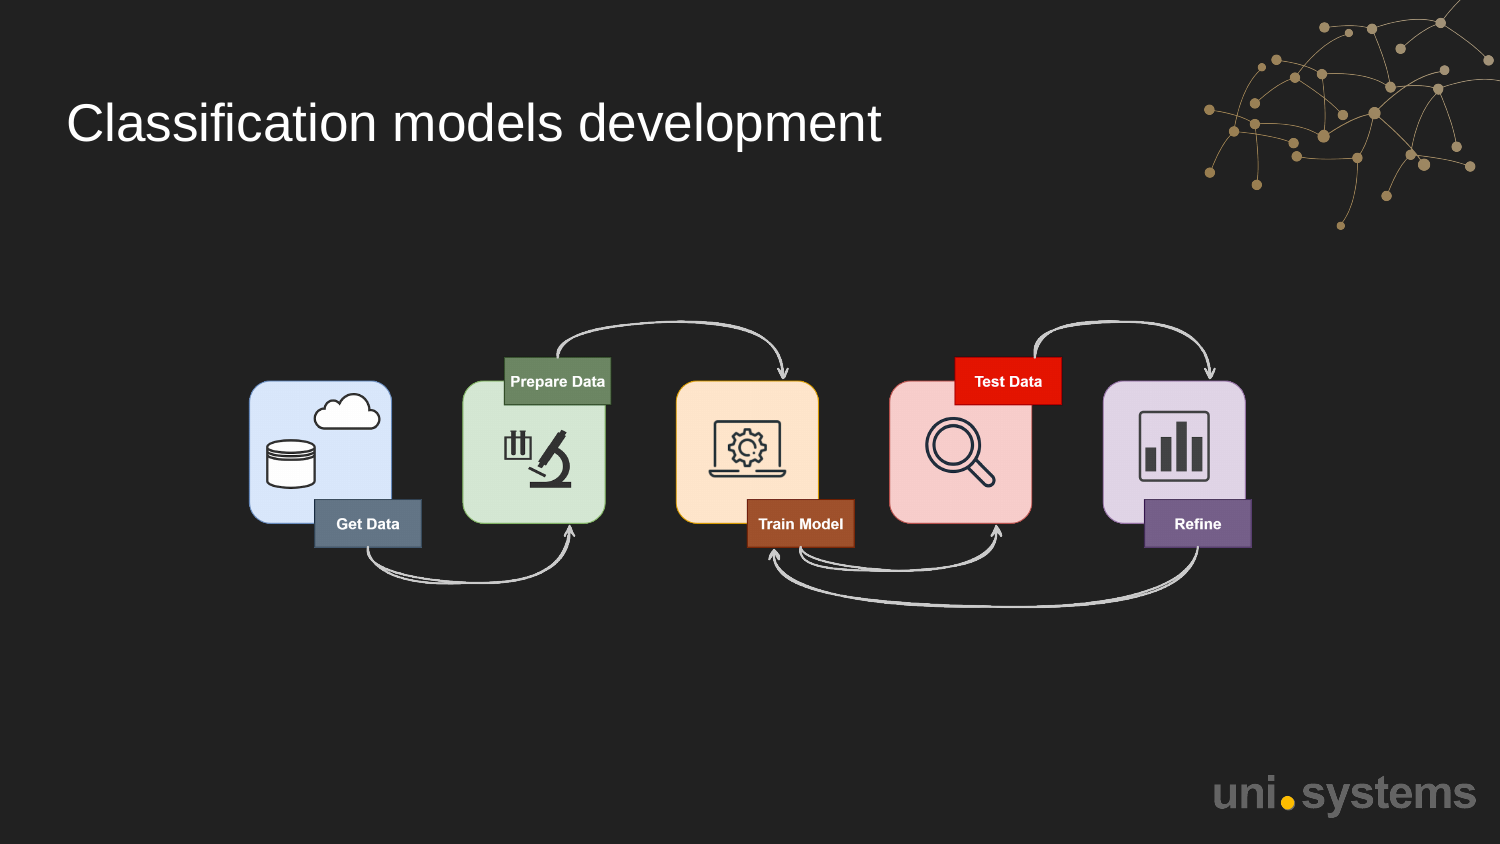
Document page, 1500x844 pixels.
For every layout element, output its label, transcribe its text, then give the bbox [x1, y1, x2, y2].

picture [1199, 749, 1491, 837]
title Classification models development [51, 72, 1449, 167]
picture [1204, 0, 1500, 230]
picture [248, 318, 1252, 609]
